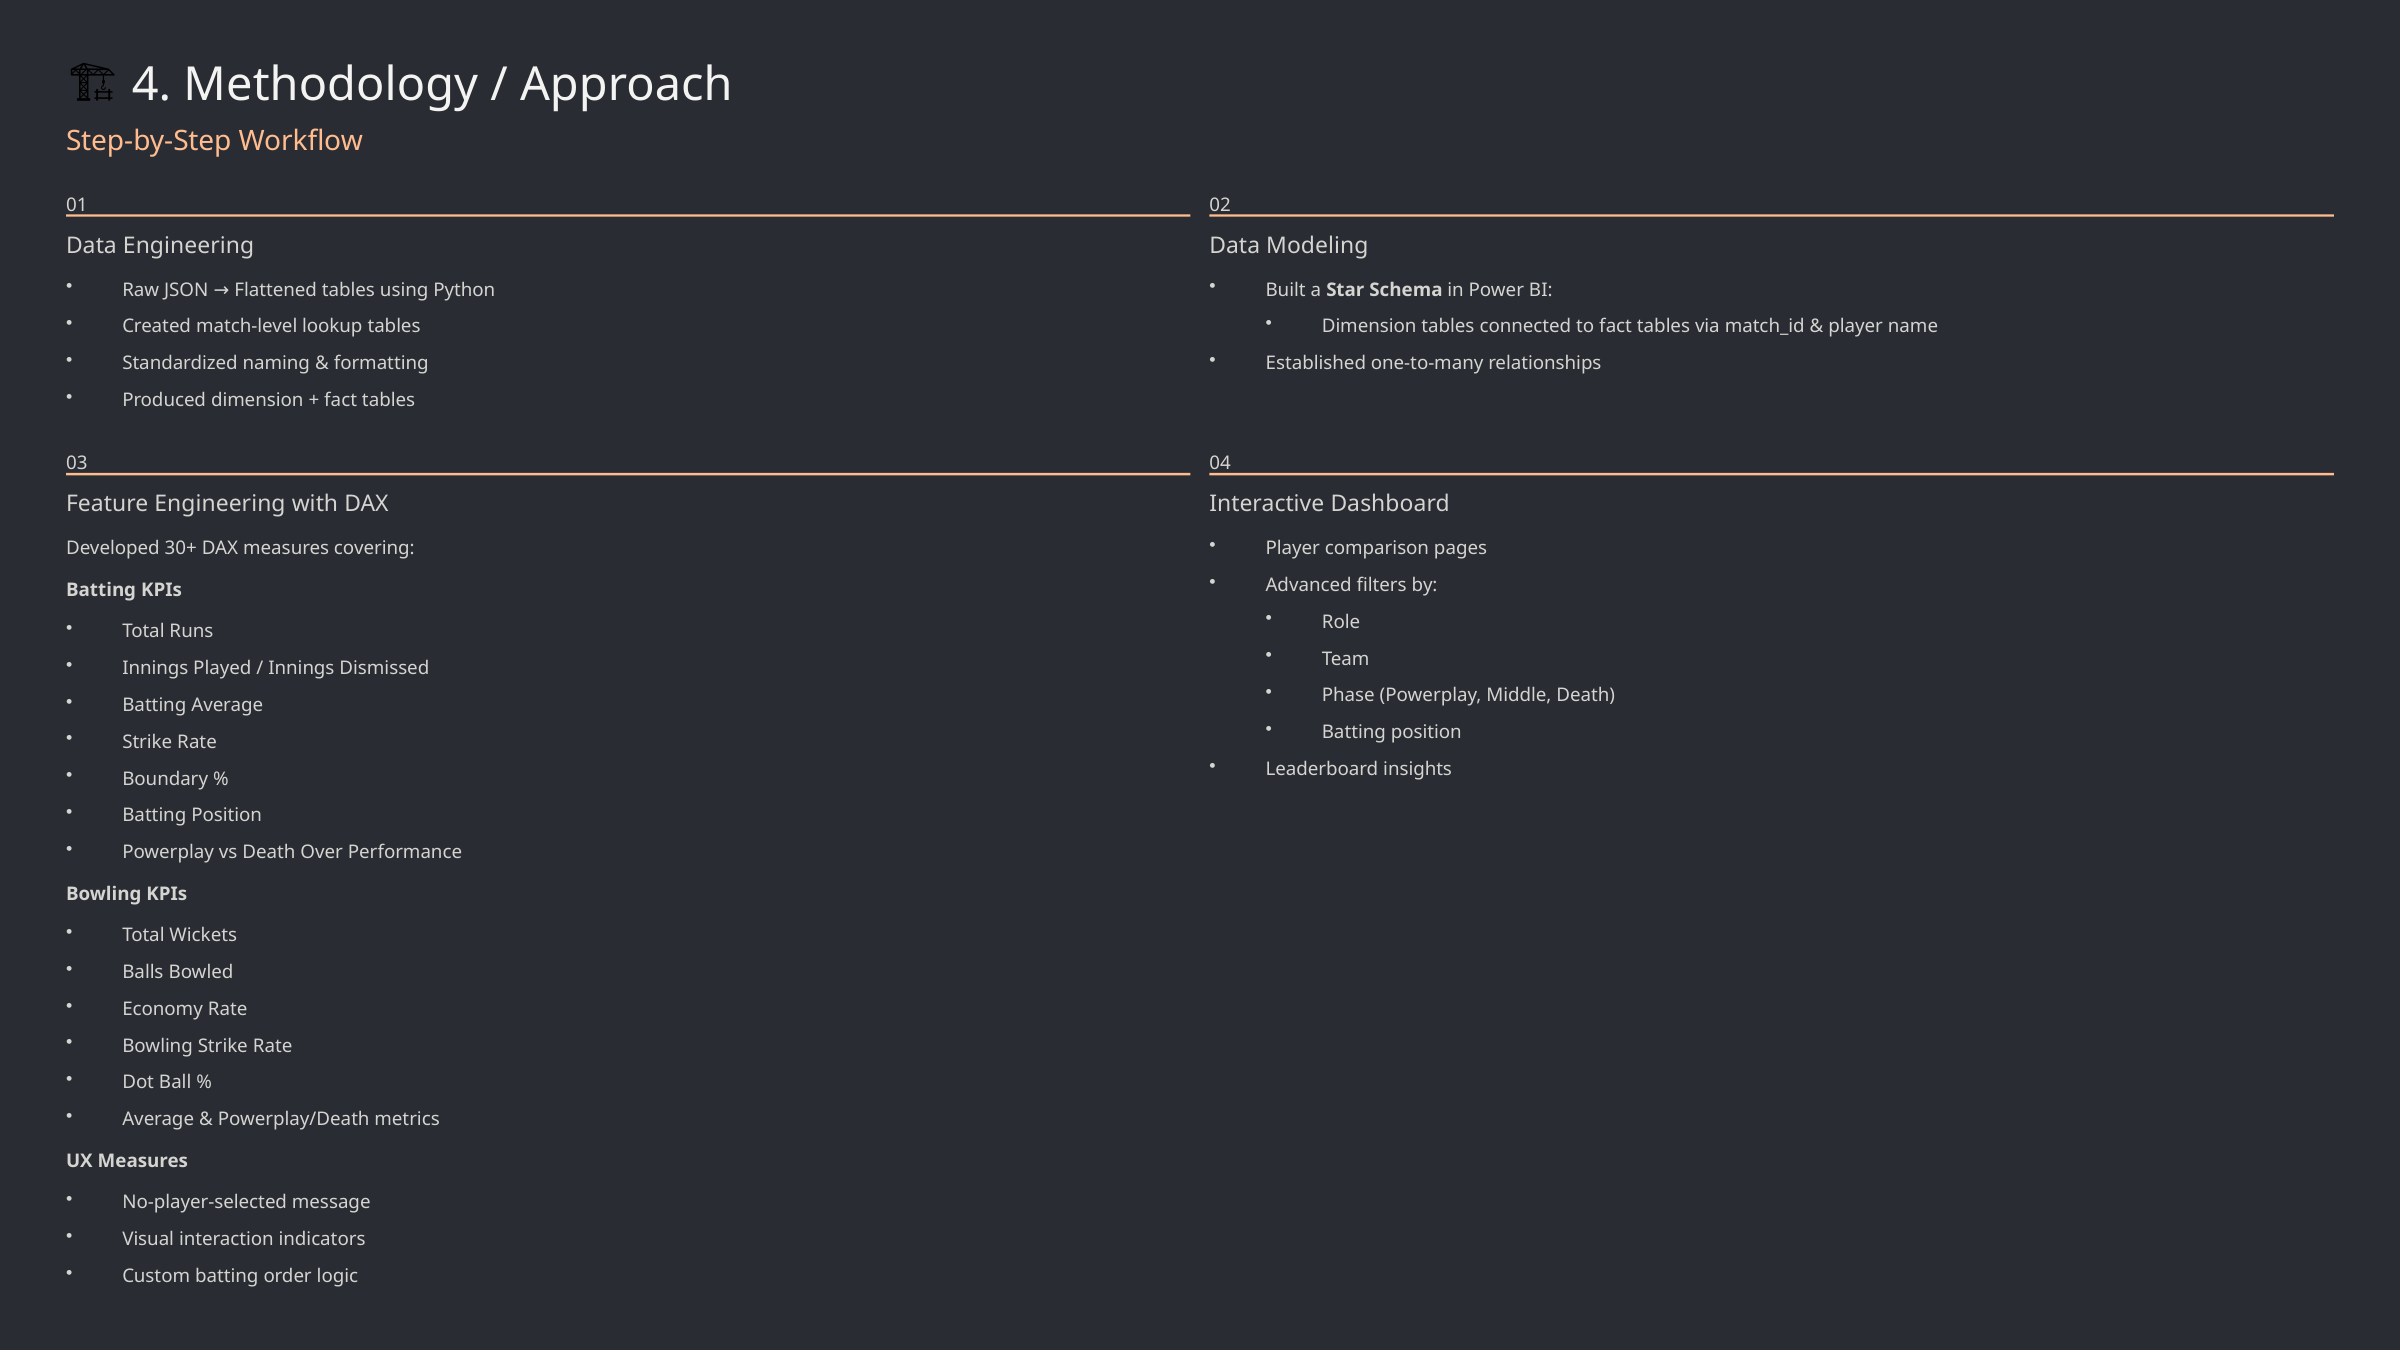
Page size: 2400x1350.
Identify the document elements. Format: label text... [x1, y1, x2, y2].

text_box Average & Powerplay/Death metrics [66, 1099, 1191, 1130]
text_box Dot Ball % [66, 1062, 1191, 1093]
text_box Innings Played / Innings Dismissed [66, 648, 1191, 679]
text_box [66, 472, 1191, 476]
text_box Role [1209, 601, 2334, 632]
text_box Bowling Strike Rate [66, 1025, 1191, 1056]
text_box 04 [1209, 443, 1229, 467]
text_box Total Wickets [66, 915, 1191, 946]
text_box Data Modeling [1209, 228, 1446, 259]
text_box Data Engineering [66, 228, 303, 259]
text_box 🏗 4. Methodology / Approach [66, 51, 720, 114]
text_box Boundary % [66, 758, 1191, 789]
text_box Batting KPIs [66, 569, 1191, 600]
text_box Phase (Powerplay, Middle, Death) [1209, 675, 2334, 706]
text_box Batting position [1209, 712, 2334, 743]
text_box 01 [66, 184, 85, 209]
text_box Advanced filters by: [1209, 564, 2334, 596]
text_box Feature Engineering with DAX [66, 487, 388, 517]
text_box Developed 30+ DAX measures covering: [66, 528, 1191, 559]
text_box Team [1209, 638, 2334, 669]
text_box 03 [66, 443, 85, 467]
text_box Total Runs [66, 611, 1191, 642]
text_box 02 [1209, 184, 1229, 209]
text_box [1209, 472, 2334, 476]
text_box Dimension tables connected to fact tables via match_id & player name [1209, 306, 2334, 337]
text_box Built a Star Schema in Power BI: [1209, 269, 2334, 300]
text_box Player comparison pages [1209, 528, 2334, 559]
text_box Step-by-Step Workflow [66, 120, 370, 157]
text_box Established one-to-many relationships [1209, 343, 2334, 374]
text_box Balls Bowled [66, 952, 1191, 983]
text_box Leaderboard insights [1209, 748, 2334, 780]
text_box UX Measures [66, 1140, 1191, 1172]
text_box Interactive Dashboard [1209, 487, 1452, 517]
text_box Visual interaction indicators [66, 1219, 1191, 1250]
text_box Standardized naming & formatting [66, 343, 1191, 374]
text_box No-player-selected message [66, 1182, 1191, 1213]
text_box Economy Rate [66, 988, 1191, 1019]
text_box Bowling KPIs [66, 873, 1191, 904]
text_box Custom batting order logic [66, 1255, 1191, 1287]
text_box Batting Position [66, 795, 1191, 826]
text_box Created match-level lookup tables [66, 306, 1191, 337]
text_box Raw JSON → Flattened tables using Python [66, 269, 1191, 300]
text_box Powerplay vs Death Over Performance [66, 832, 1191, 863]
text_box Batting Average [66, 684, 1191, 716]
text_box Produced dimension + fact tables [66, 380, 1191, 411]
text_box Strike Rate [66, 721, 1191, 752]
